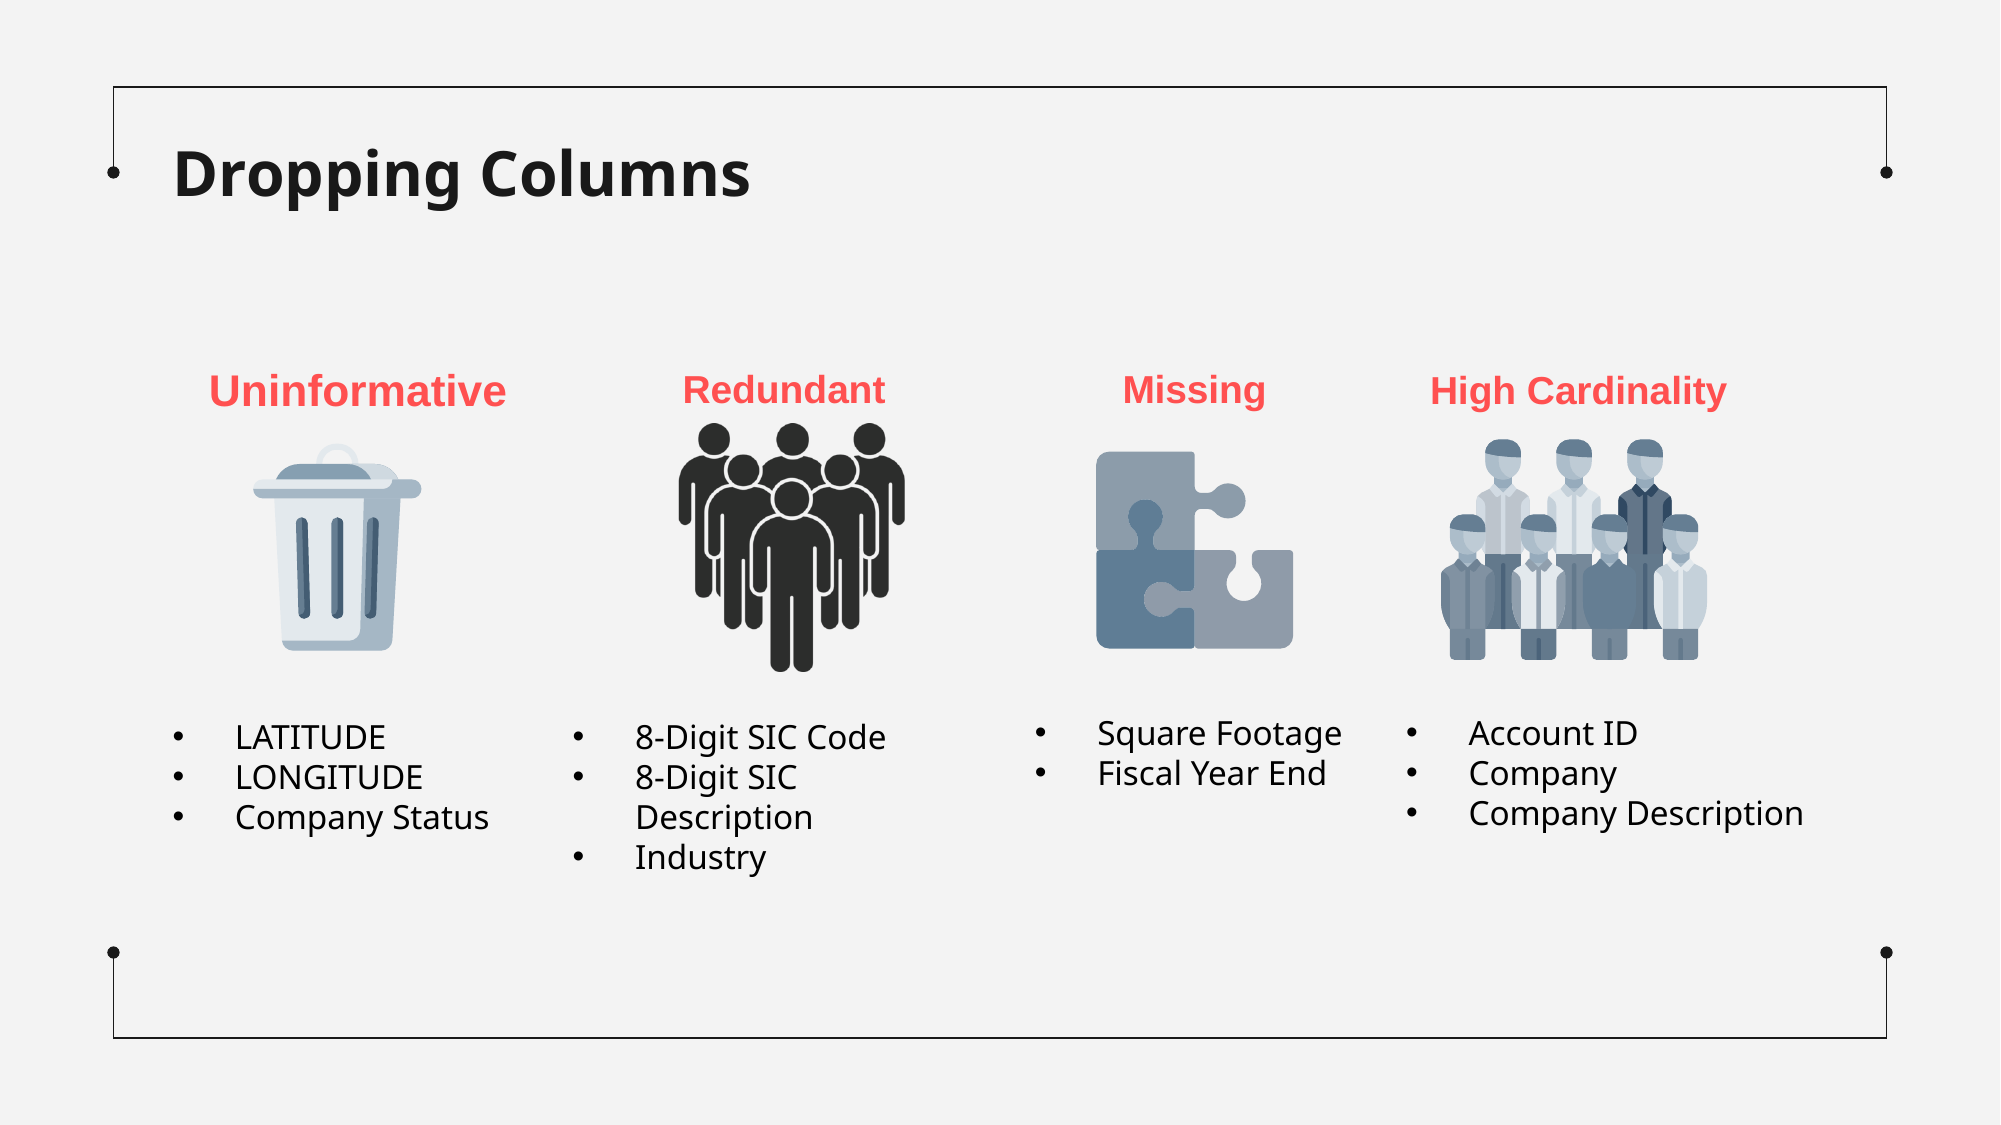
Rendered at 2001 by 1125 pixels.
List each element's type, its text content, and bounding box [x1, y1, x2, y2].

text_box 8-Digit SIC Code 8-Digit SIC Description Industry [557, 708, 999, 884]
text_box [1095, 451, 1294, 649]
picture [667, 422, 917, 672]
text_box Redundant [652, 351, 916, 418]
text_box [1440, 439, 1708, 661]
text_box Account ID Company Company Description [1391, 704, 1823, 840]
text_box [252, 443, 422, 651]
text_box Square Footage Fiscal Year End [1019, 704, 1359, 800]
text_box High Cardinality [1409, 352, 1748, 419]
text_box LATITUDE LONGITUDE Company Status [157, 708, 507, 844]
text_box Uninformative [178, 351, 539, 418]
title Dropping Columns [157, 118, 1844, 244]
text_box Missing [1062, 351, 1327, 418]
